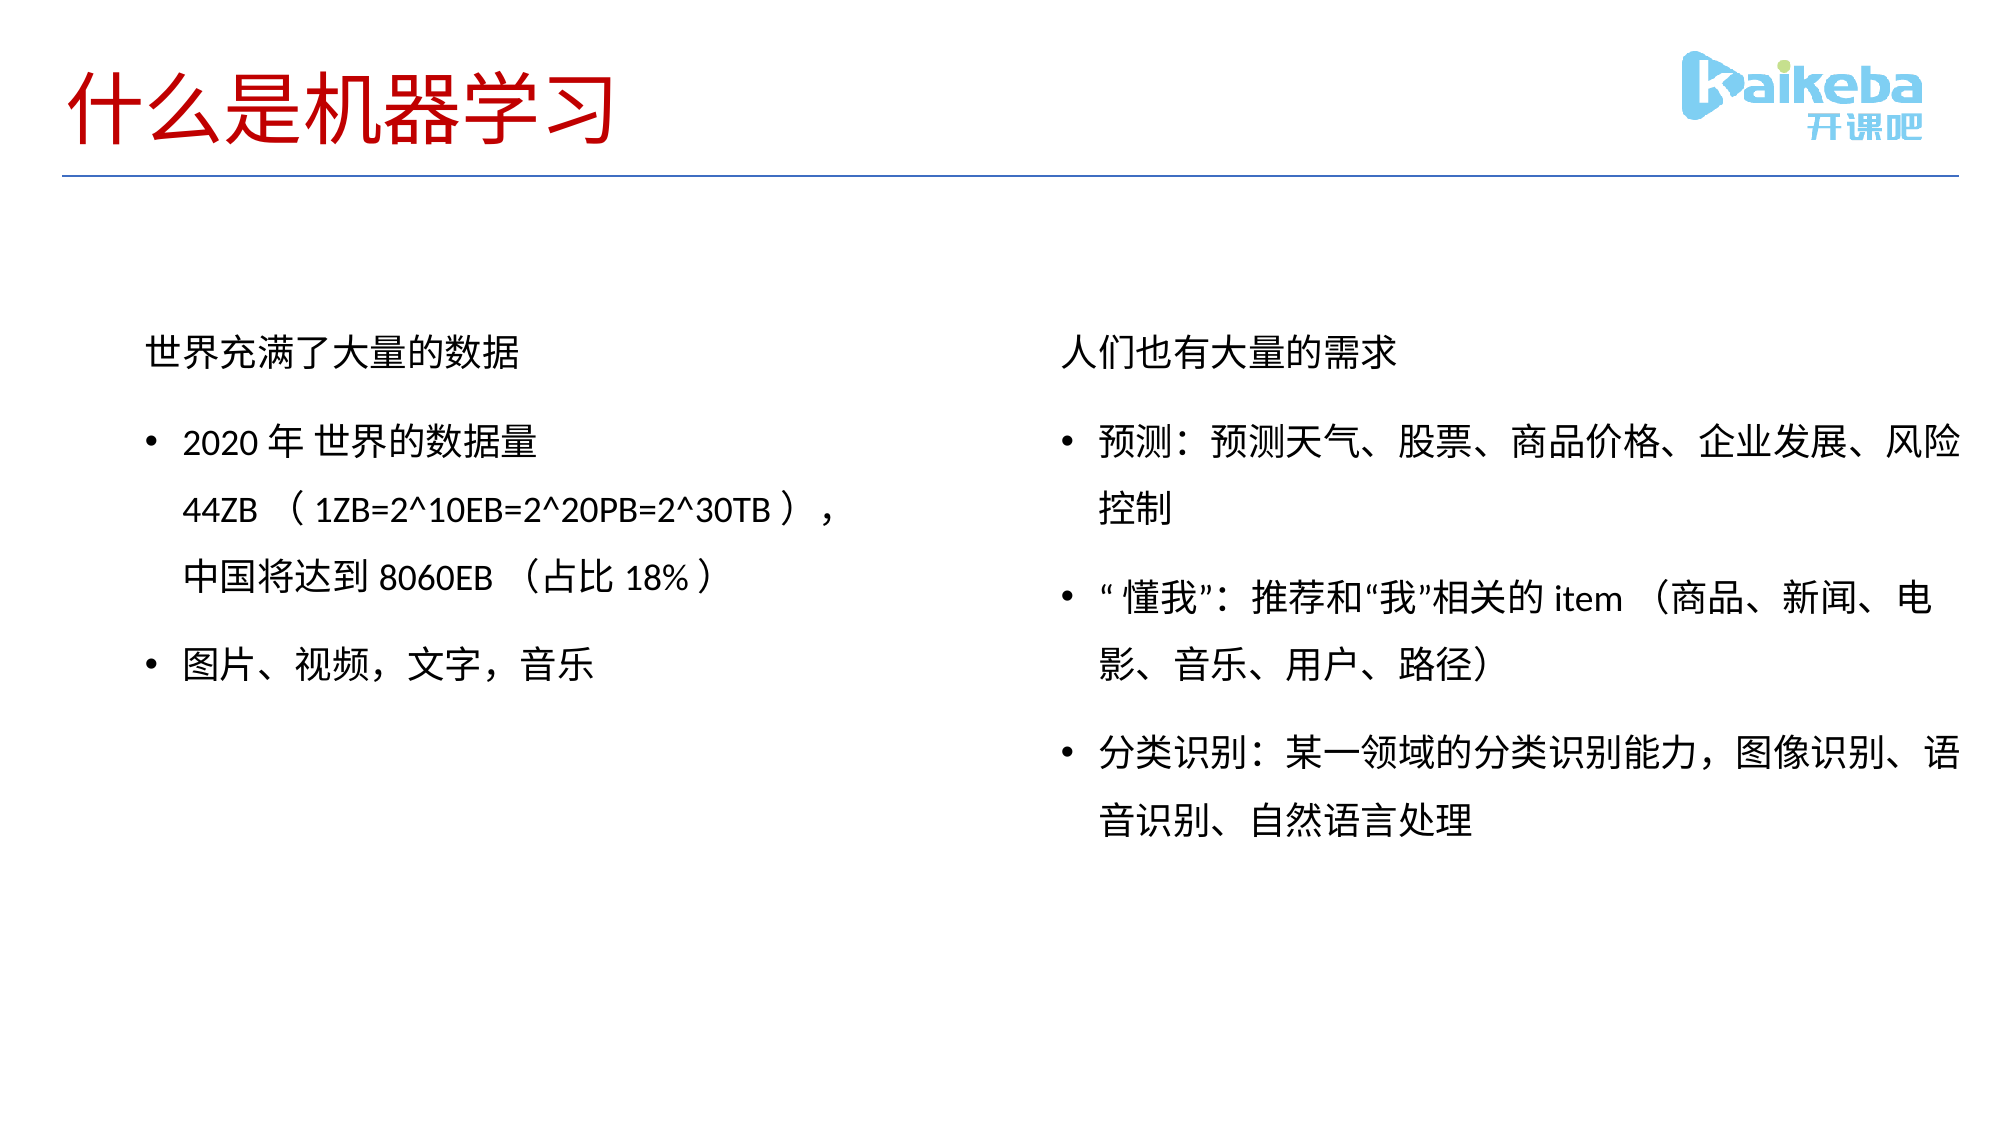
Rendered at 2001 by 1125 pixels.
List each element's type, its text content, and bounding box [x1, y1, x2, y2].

list 世界充满了大量的数据 2020年 世界的数据量44ZB（1ZB=2^10EB=2^20PB=2^30TB），中国将达到8060EB（占比18%） 图片、视频，文字，音乐 [136, 298, 881, 1014]
text_box 人们也有大量的需求 预测：预测天气、股票、商品价格、企业发展、风险控制 “懂我”：推荐和“我”相关的item（商品、新闻、电影、音乐、用户、路径） 分类识别：某一领域的分类识别能力，图像识别、语音识别、自然语言处理 [1053, 299, 1970, 1014]
list 在代码阶段，我们需要使用各种工具： 数据预处理 特征编码：OneHotEncoder, LabelEncoder, SparseFeat, DenseFeat，PCA 特征工程：FeatureTools Embedding：Gensim 模型工具 机器学习：sklearn，LibFM，xlearn 深度学习：tensorflow, keras, pytorch （掌握其一即可） 自动机器学习：TPOT，auto-sklearn，autokeras 深度学习CTR：DeepCTR 推荐系统：Surprise, lightfm [1653, 21, 1950, 167]
title 什么是机器学习 [57, 59, 1728, 167]
